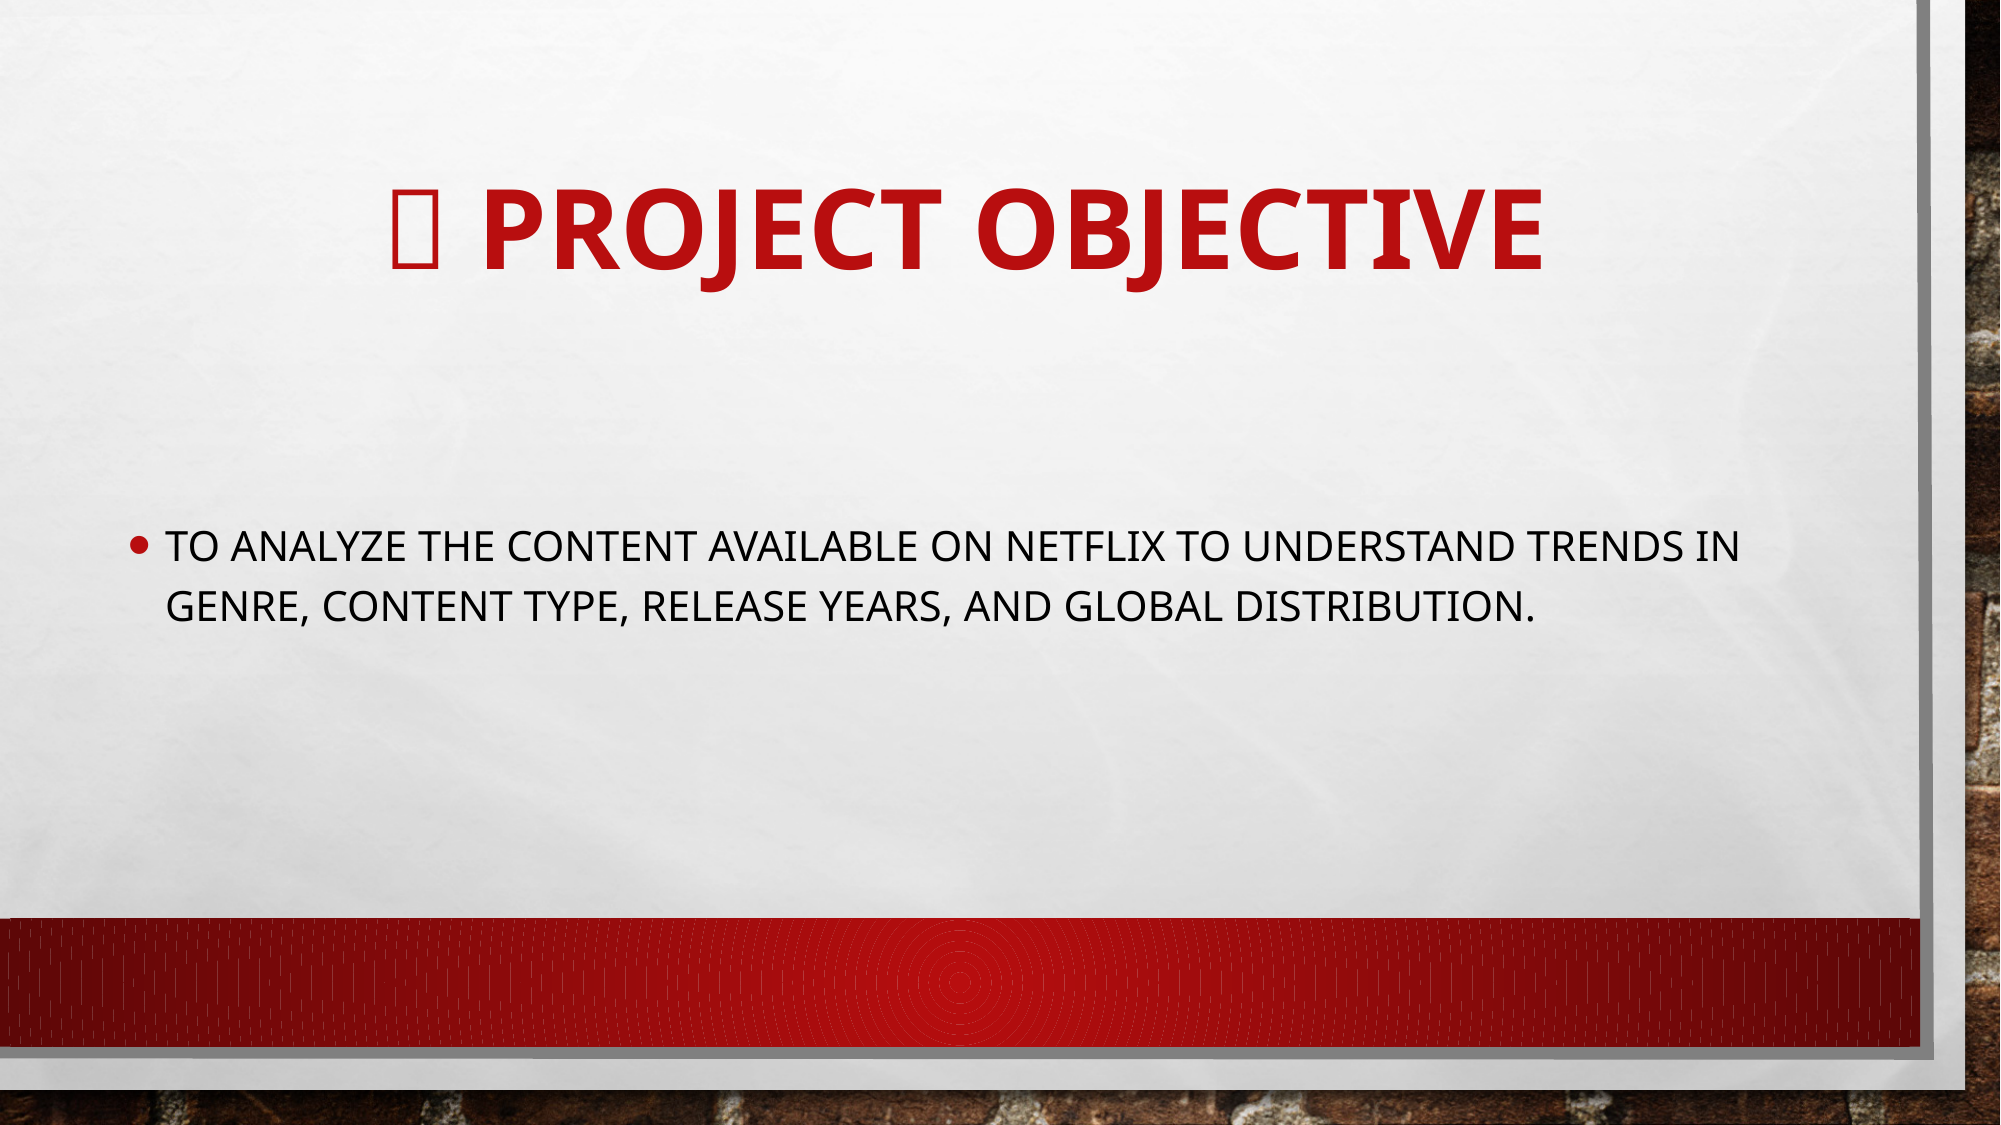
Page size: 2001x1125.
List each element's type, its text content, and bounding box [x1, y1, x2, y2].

title 🎯 Project Objective [127, 165, 1833, 436]
picture [0, 0, 2000, 1125]
list To analyze the content available on Netflix to understand trends in genre, content type, release years, and global distribution. [112, 338, 1818, 882]
